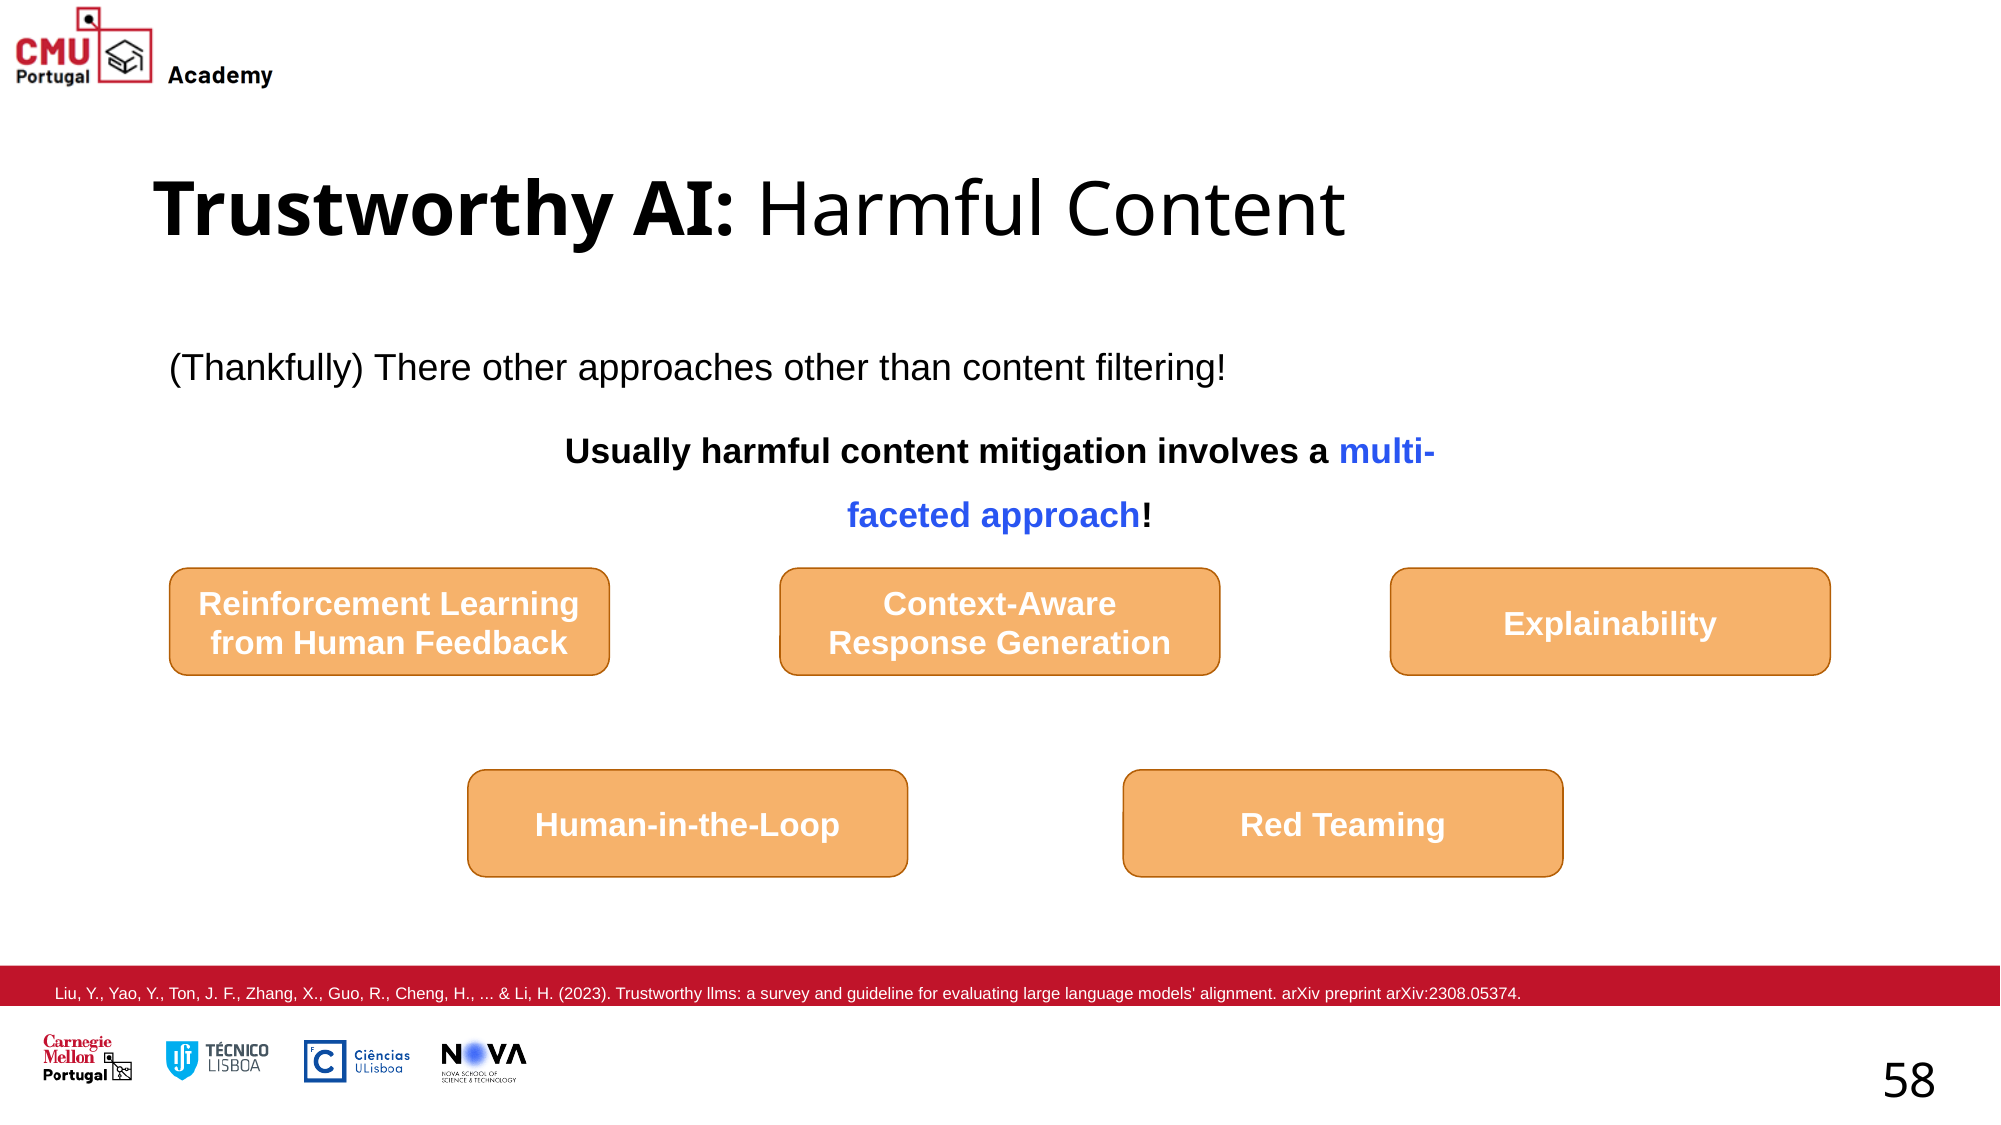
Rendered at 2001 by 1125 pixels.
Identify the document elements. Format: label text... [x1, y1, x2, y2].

picture [0, 1011, 583, 1110]
text_box Reinforcement Learning from Human Feedback [169, 568, 610, 676]
text_box Human-in-the-Loop [467, 769, 908, 877]
slide_number 58 [1830, 1042, 1953, 1103]
text_box Usually harmful content mitigation involves a multi-faceted approach! [520, 399, 1480, 563]
text_box Red Teaming [1123, 769, 1564, 877]
title Trustworthy AI: Harmful Content [137, 145, 1863, 278]
text_box Context-Aware Response Generation [780, 568, 1220, 676]
text_box Liu, Y., Yao, Y., Ton, J. F., Zhang, X., Guo, R., Cheng, H., ... & Li, H. (2023). Trustworthy llms: a survey and guideline for evaluating large language models' alignment. arXiv preprint arXiv:2308.05374. [39, 965, 1717, 1091]
text_box (Thankfully) There other approaches other than content filtering! [153, 313, 1831, 400]
text_box Explainability [1390, 568, 1831, 676]
picture [5, 3, 275, 92]
